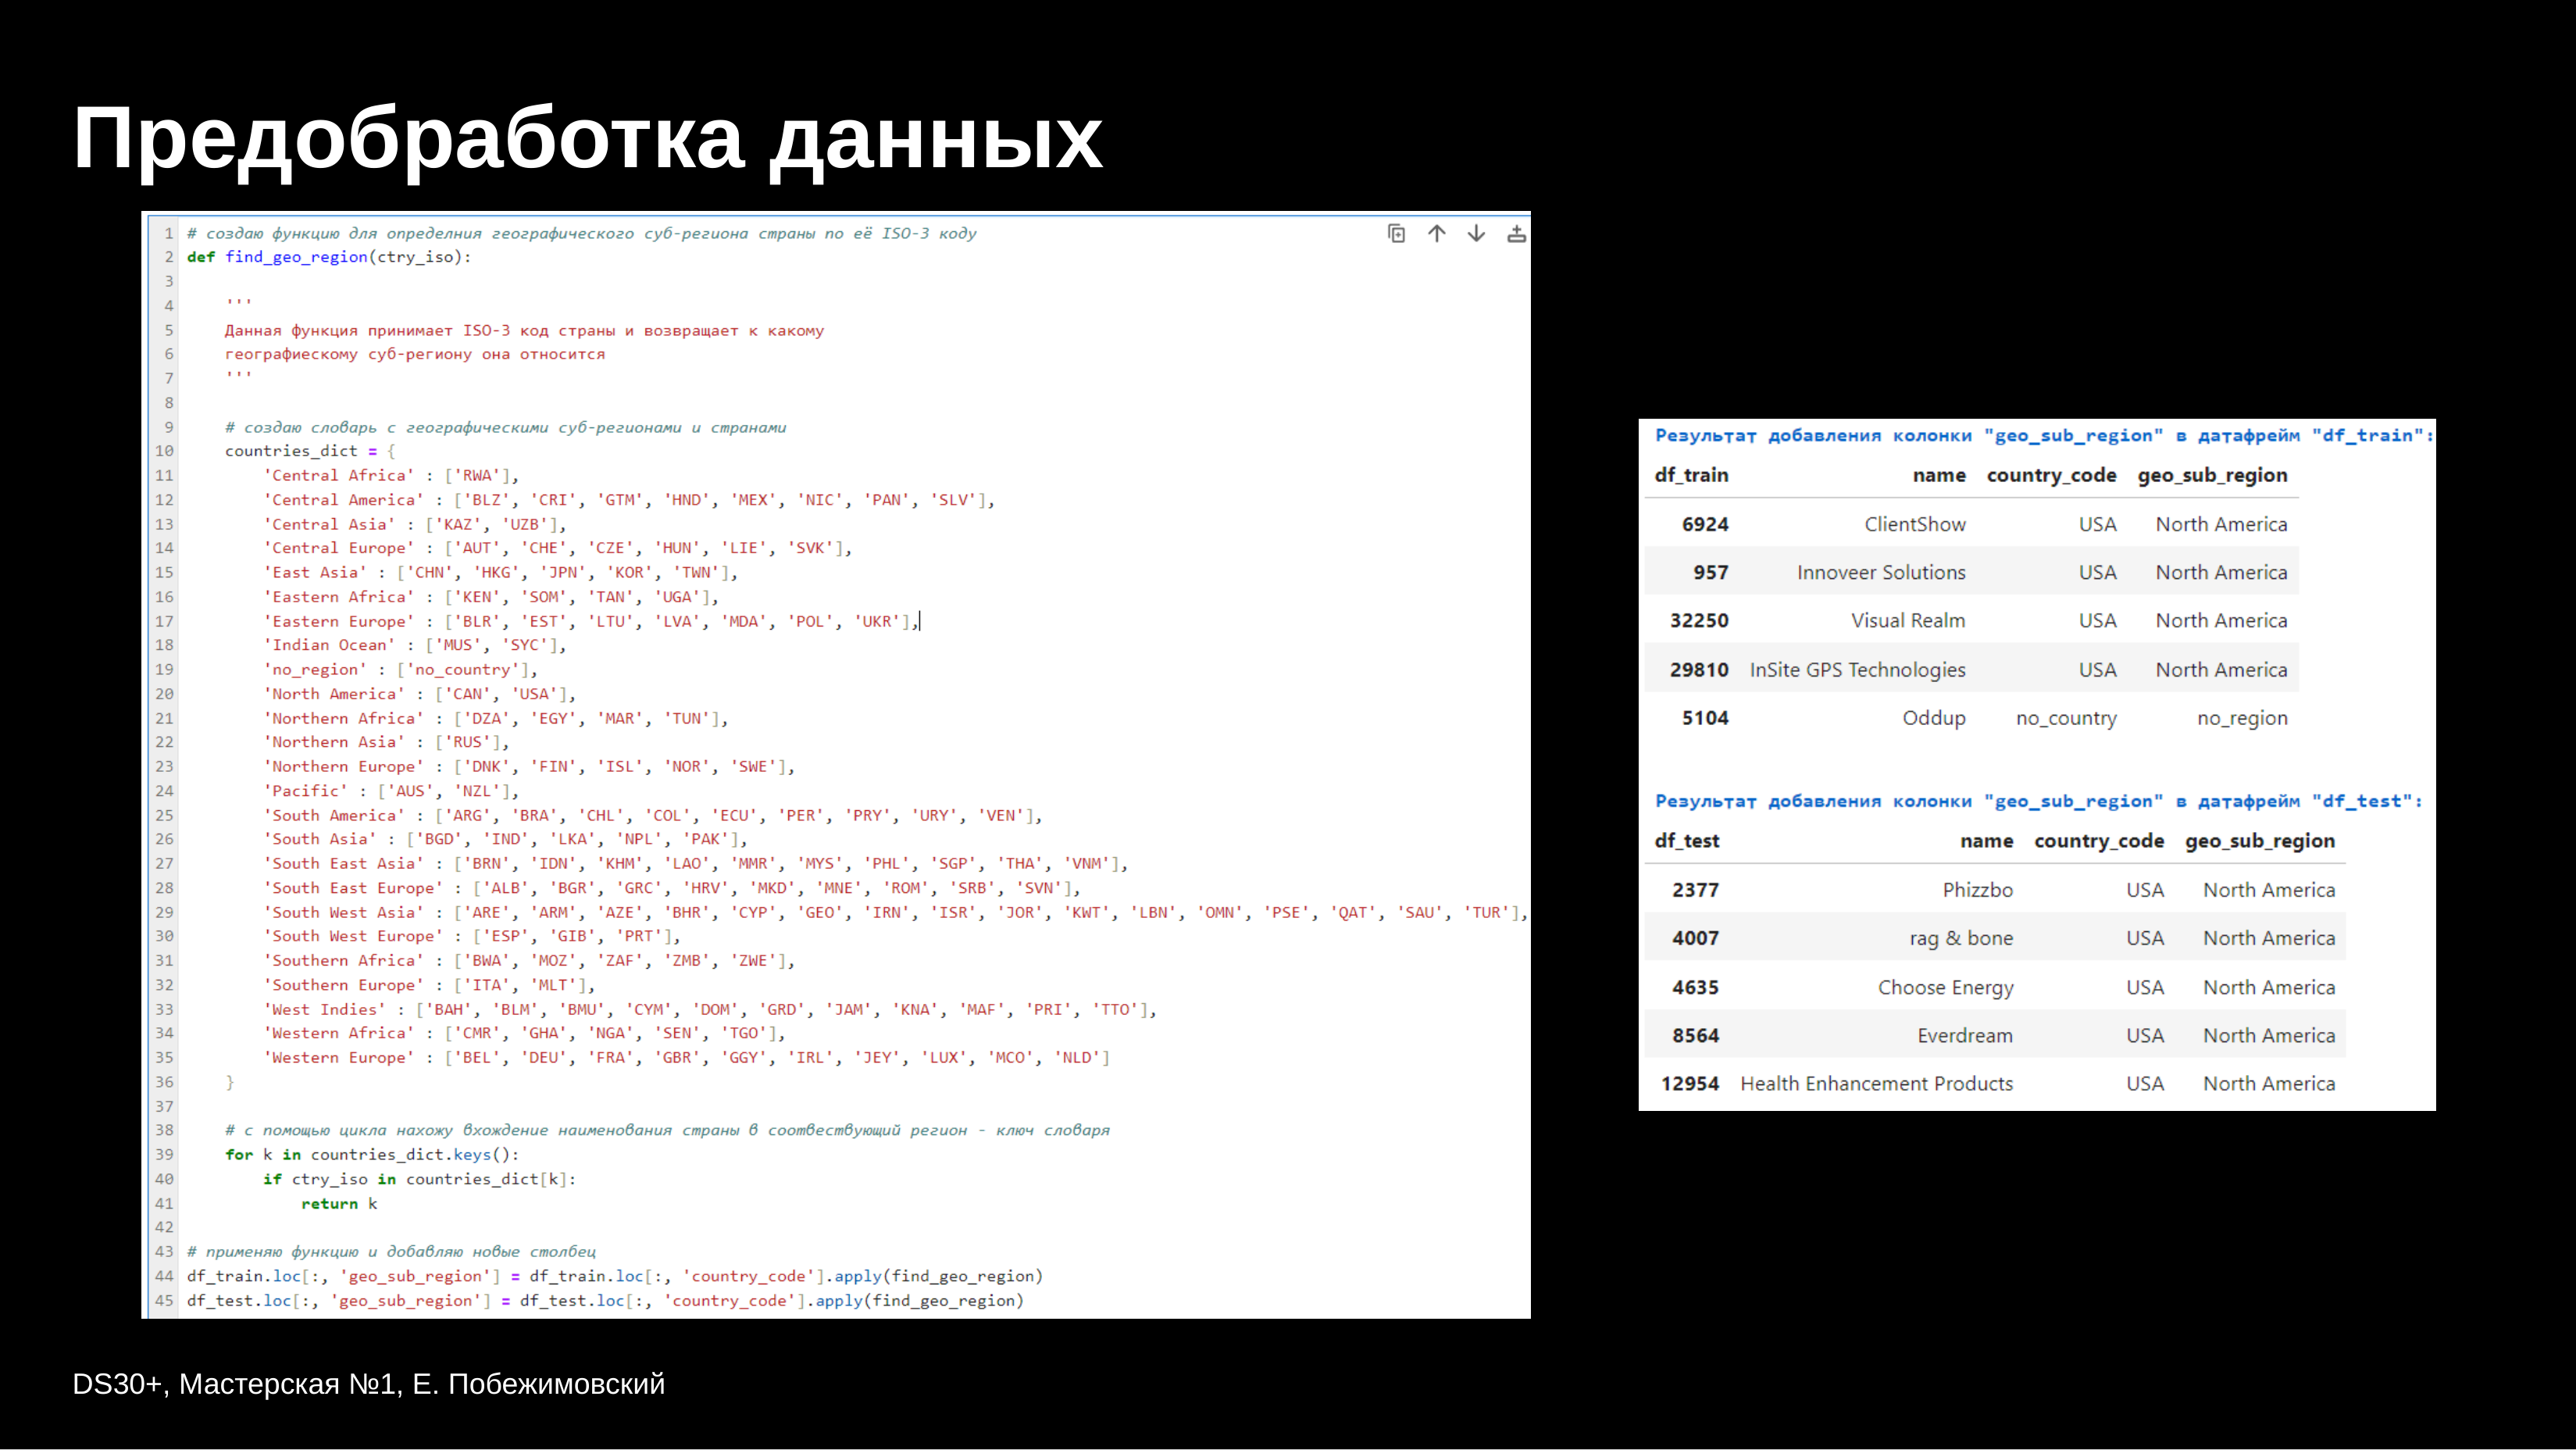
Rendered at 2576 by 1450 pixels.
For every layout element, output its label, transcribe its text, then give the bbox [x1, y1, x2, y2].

picture [1638, 418, 2436, 1112]
title Предобработка данных [70, 65, 2202, 314]
picture [141, 211, 1532, 1319]
text_box DS30+, Мастерская №1, Е. Побежимовский [70, 1359, 819, 1401]
